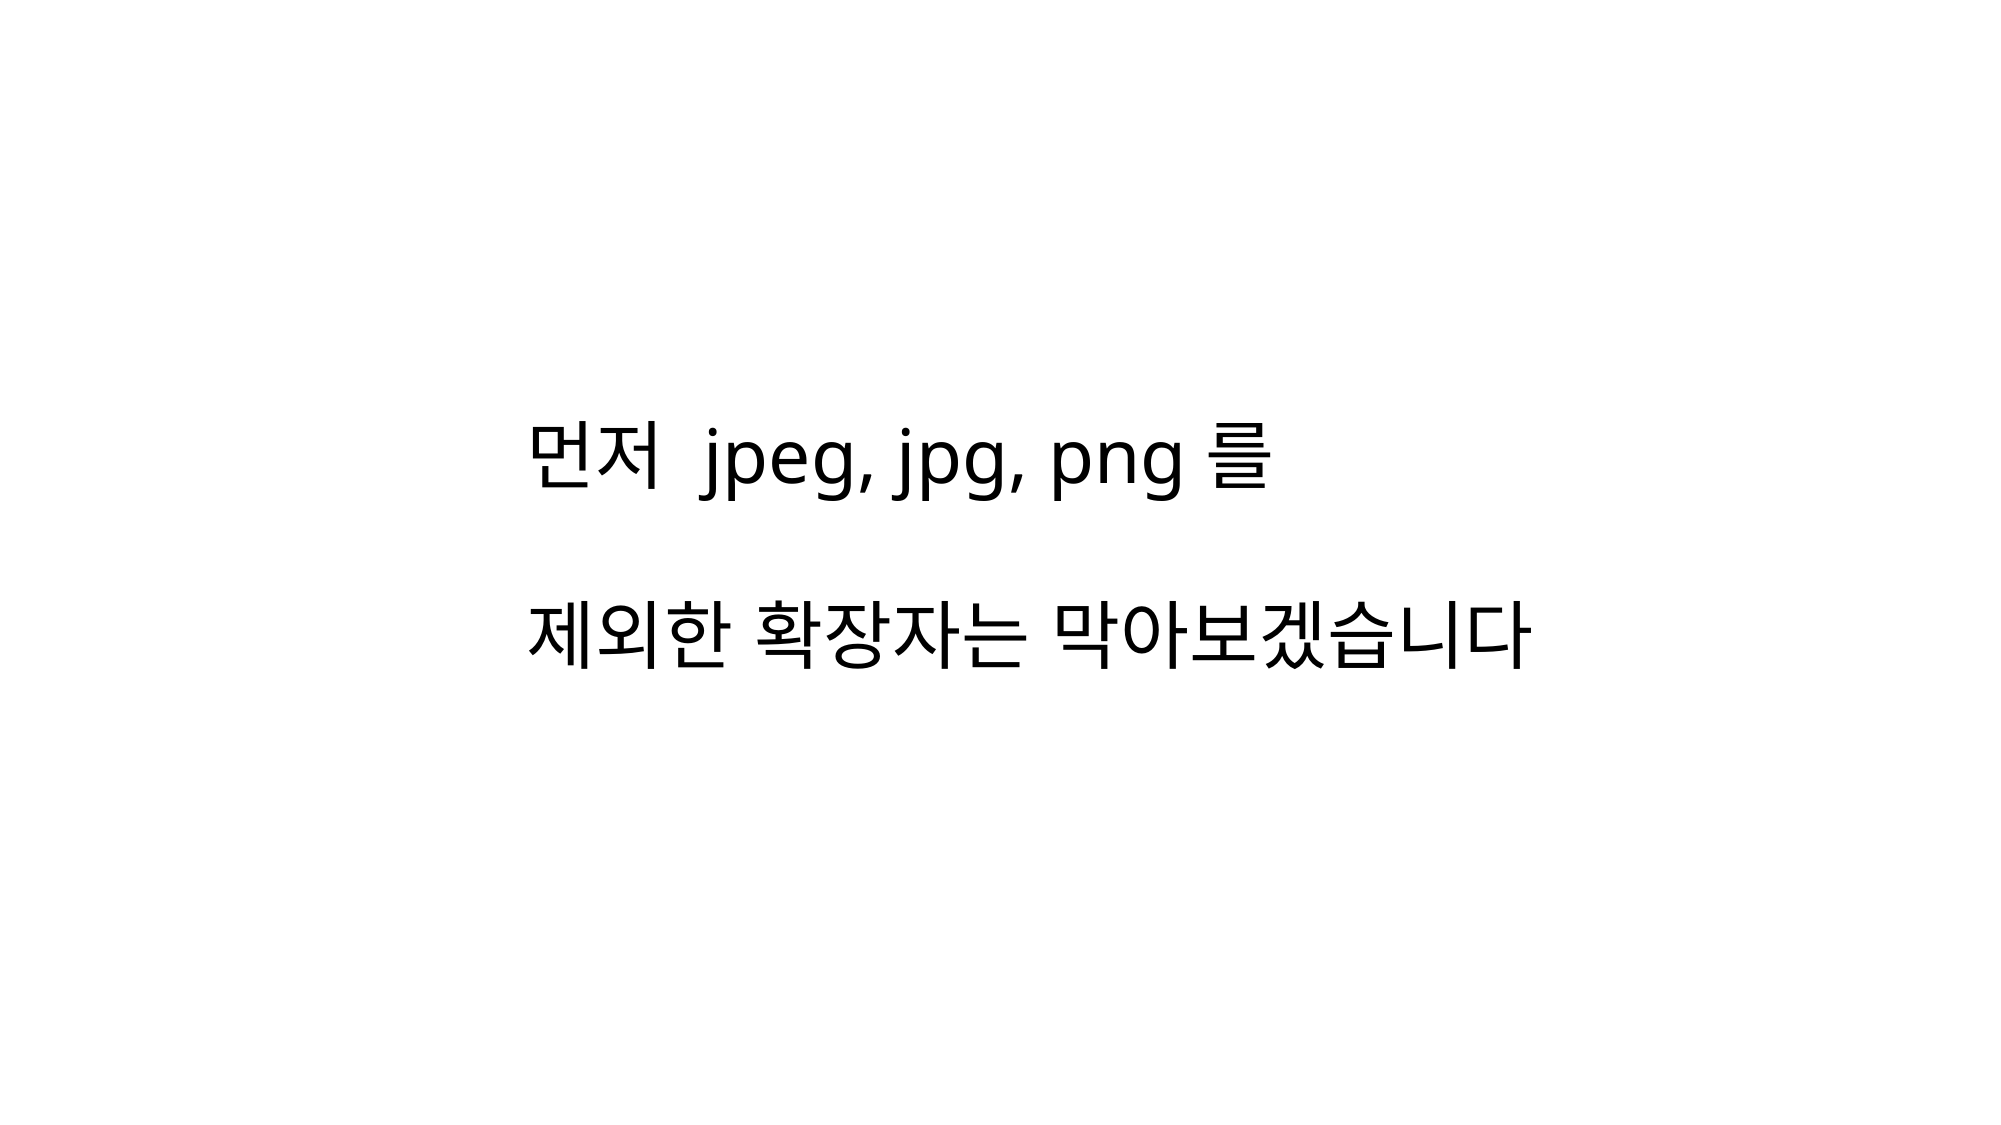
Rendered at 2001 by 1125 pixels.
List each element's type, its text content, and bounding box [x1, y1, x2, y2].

text_box 먼저 jpeg, jpg, png를 제외한 확장자는 막아보겠습니다 [511, 400, 1550, 686]
